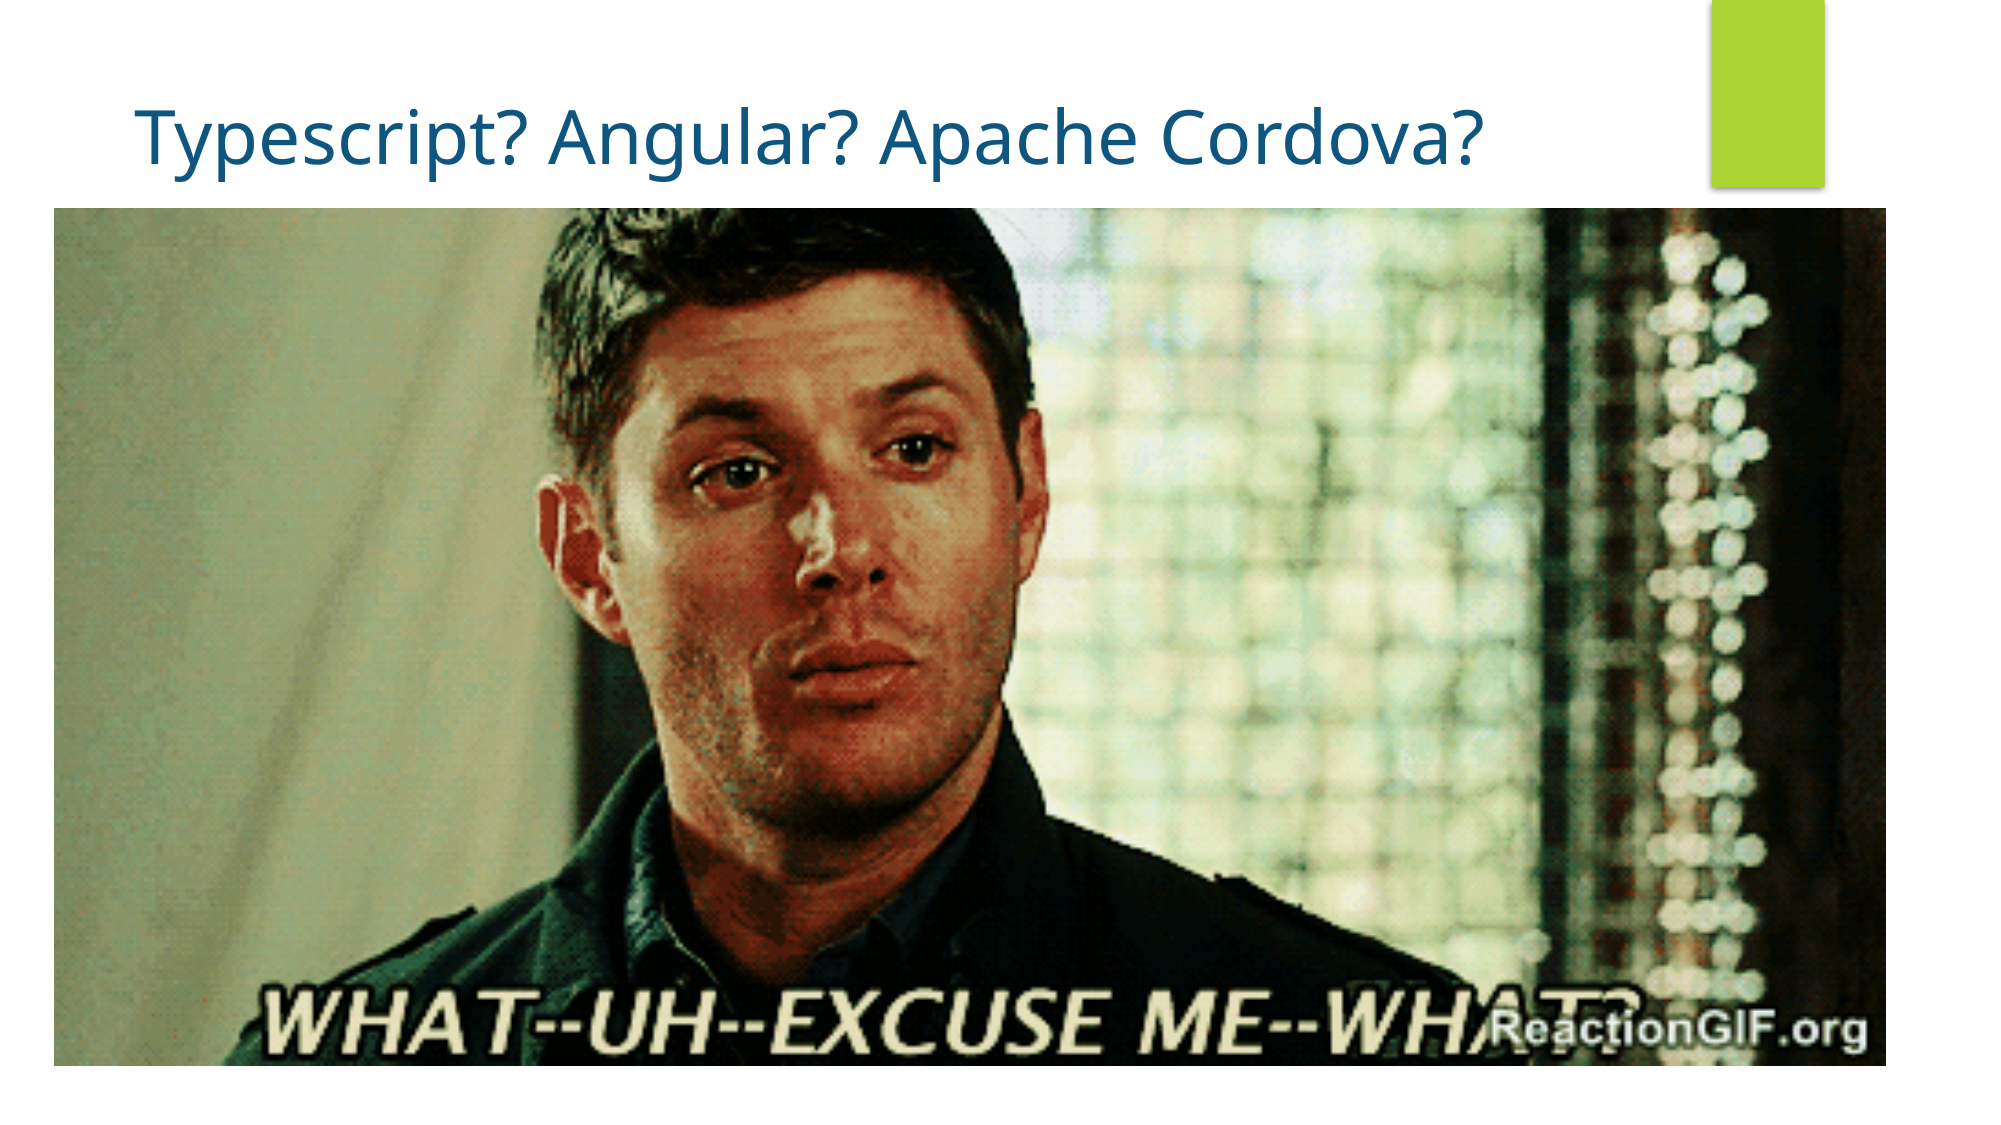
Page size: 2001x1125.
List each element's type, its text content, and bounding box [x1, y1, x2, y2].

text_box Typescript? Angular? Apache Cordova? [119, 82, 1768, 199]
picture [54, 208, 1887, 1067]
